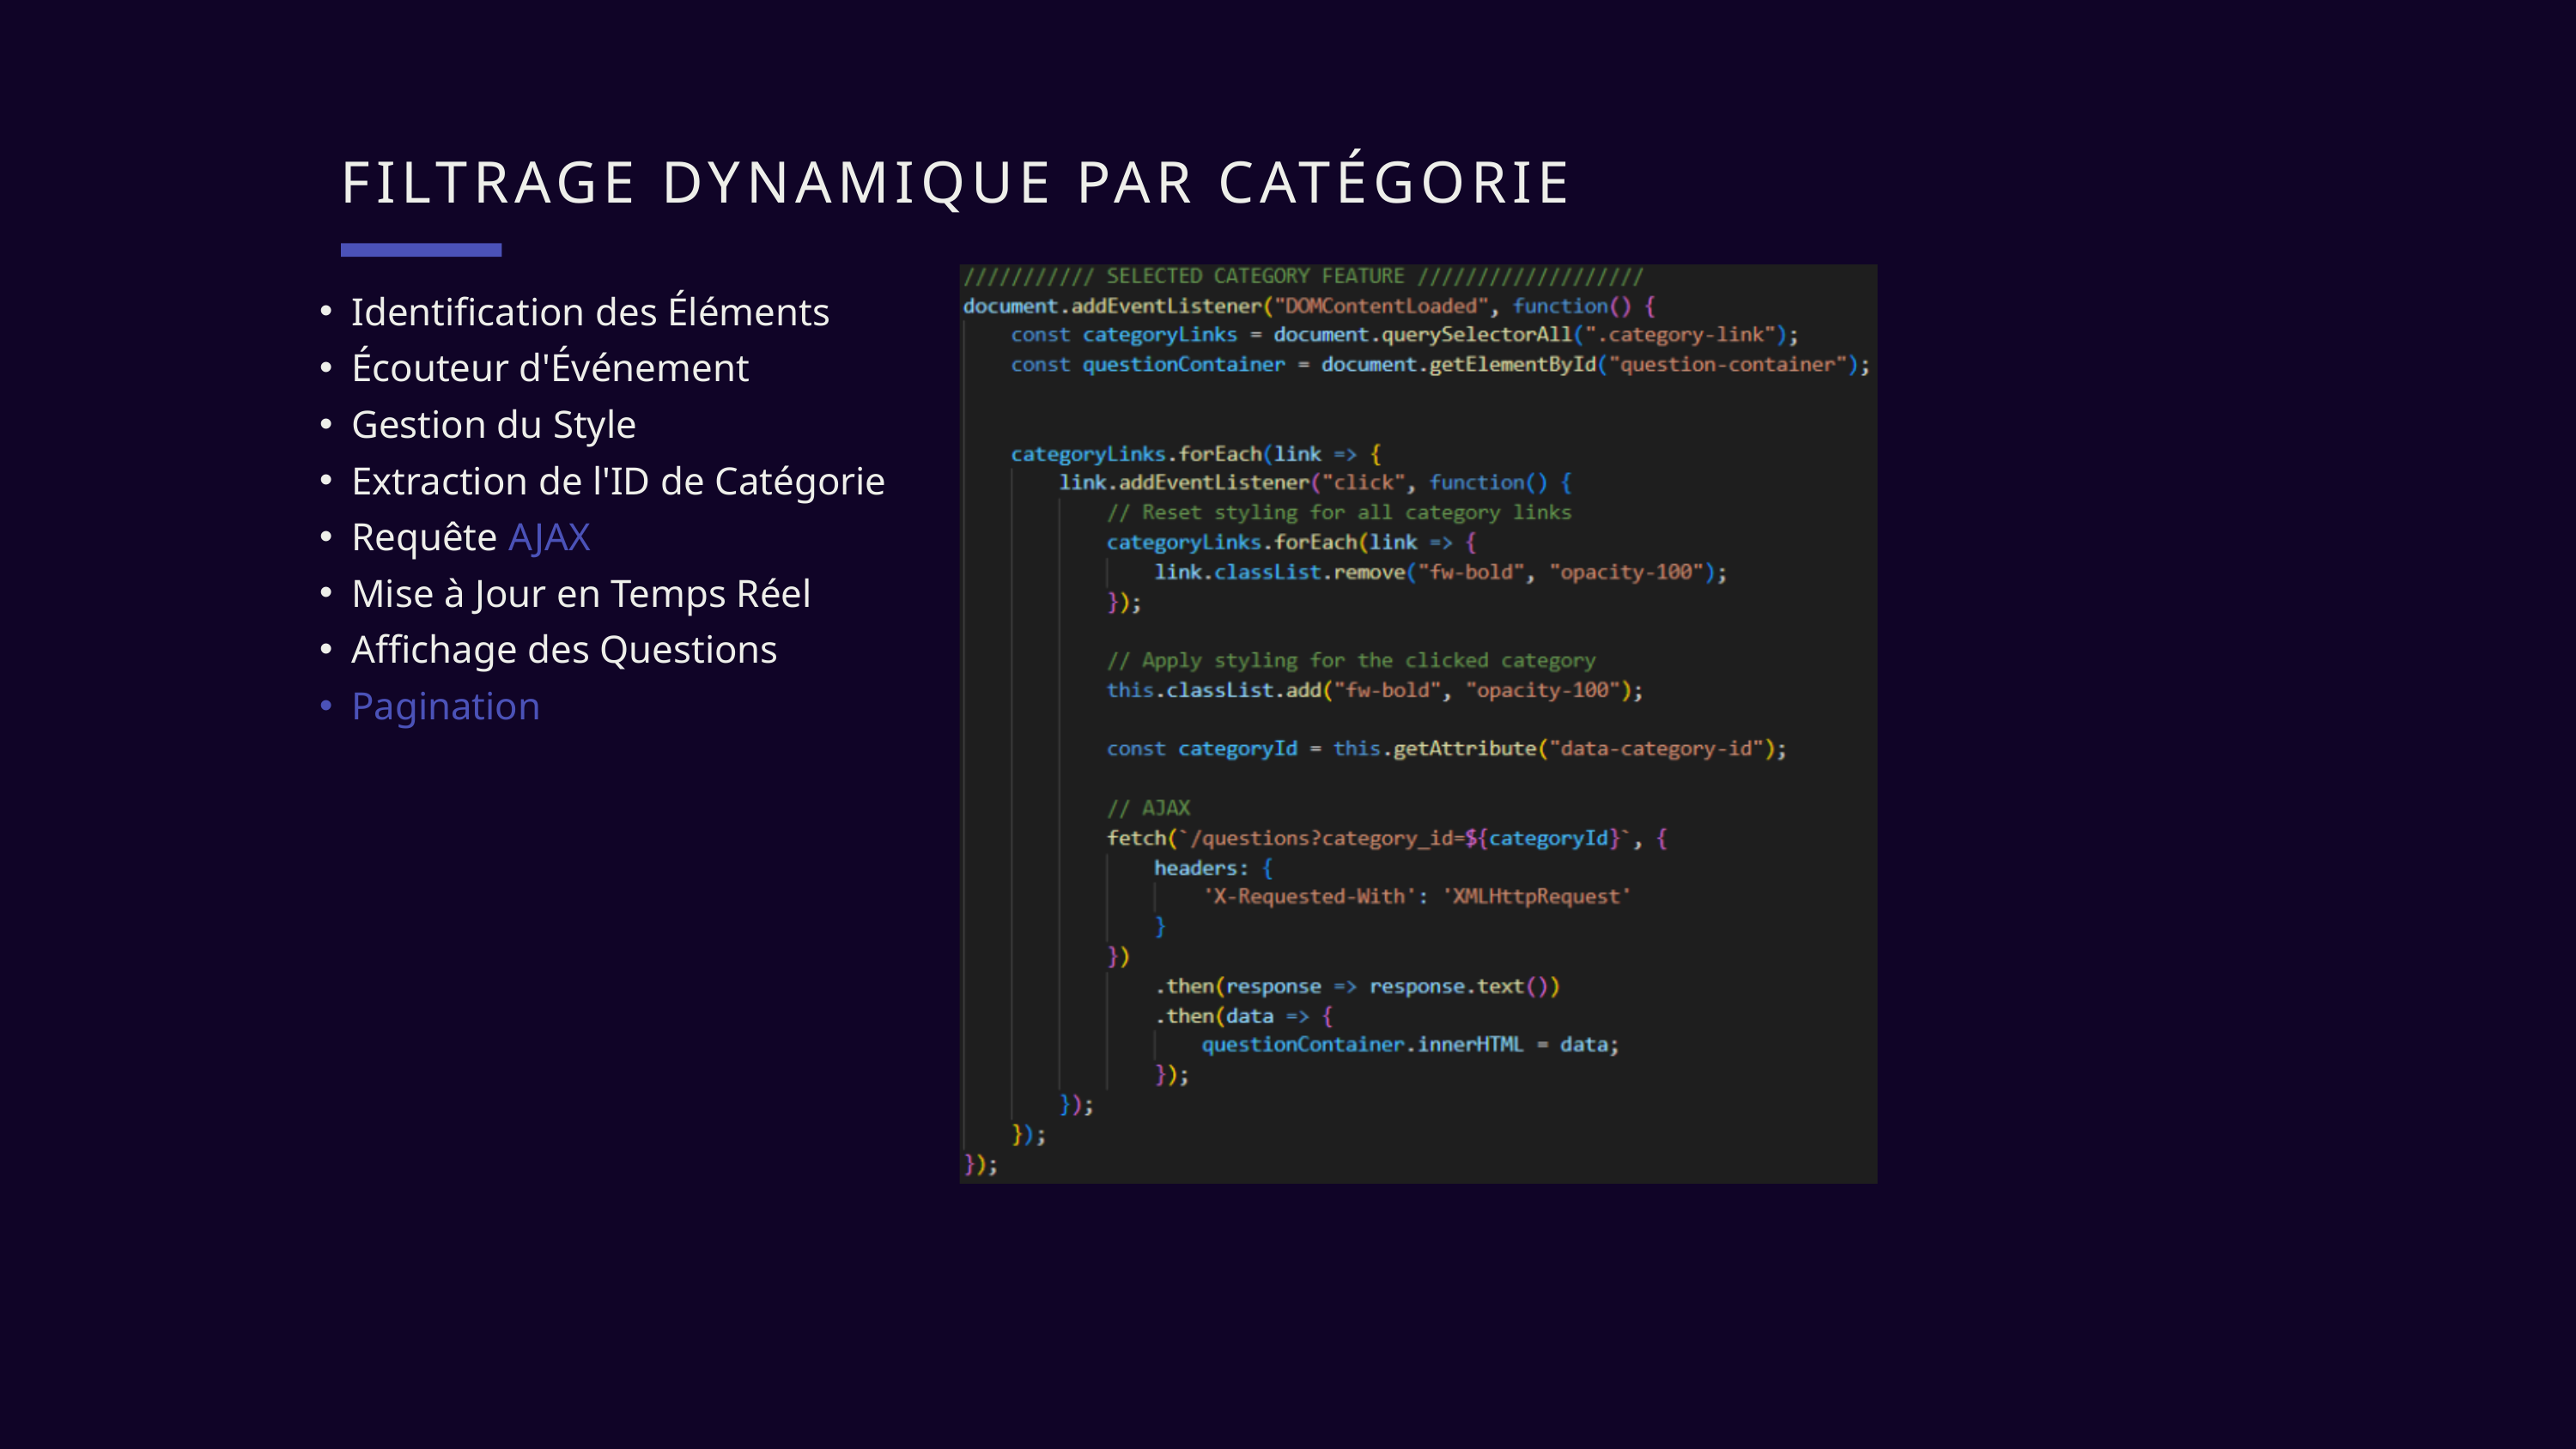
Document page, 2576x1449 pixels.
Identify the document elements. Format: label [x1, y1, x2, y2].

text_box [959, 734, 1878, 1185]
text_box [287, 146, 2141, 724]
